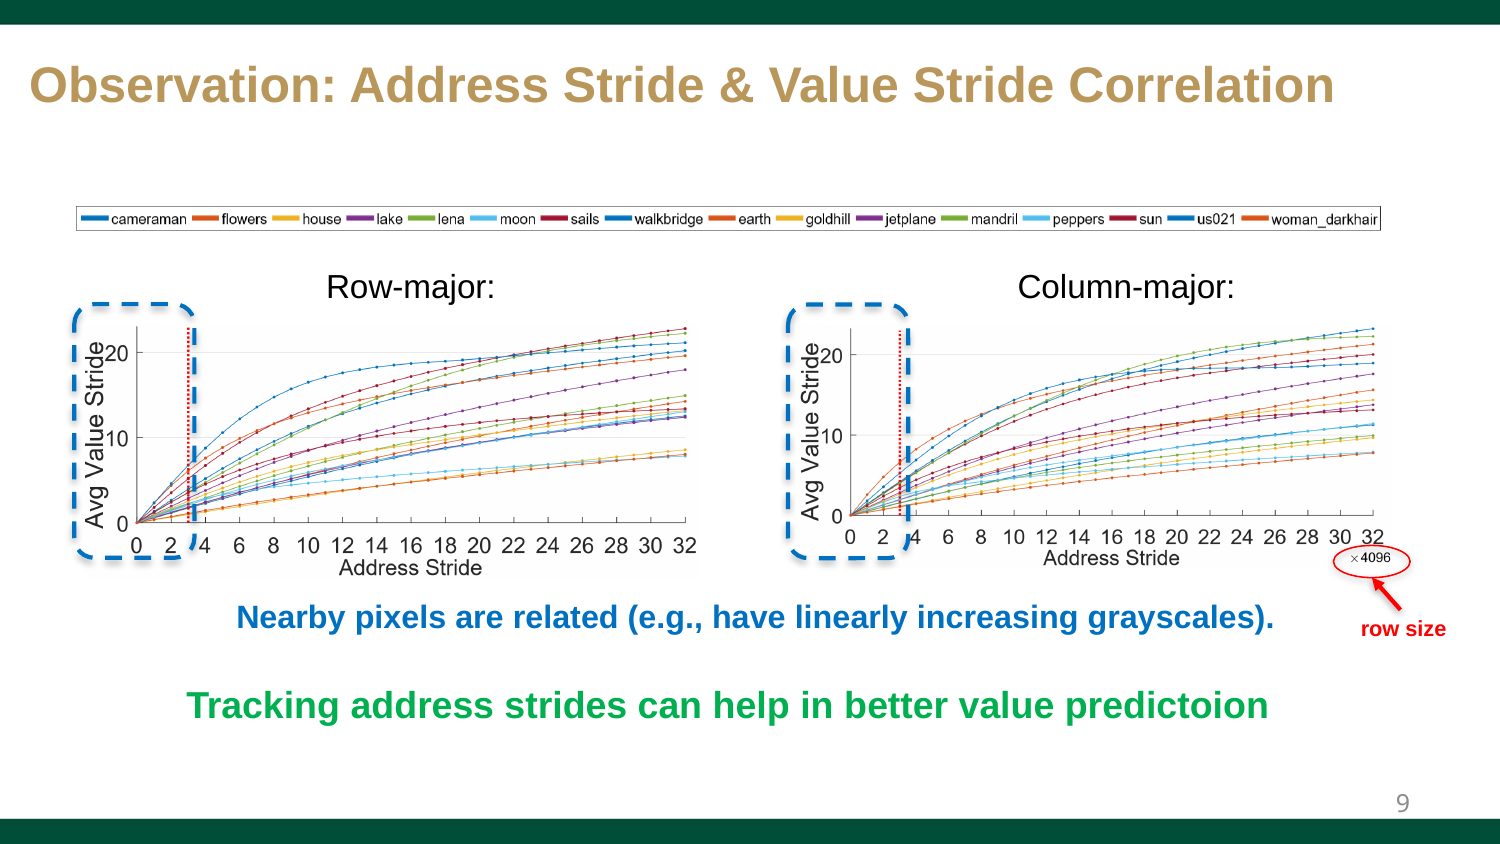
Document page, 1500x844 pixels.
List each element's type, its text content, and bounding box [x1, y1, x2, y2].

text_box Column-major: [1002, 257, 1333, 301]
slide_number 9 [1074, 782, 1425, 827]
text_box Row-major: [311, 257, 539, 301]
picture [0, 0, 1500, 844]
text_box Nearby pixels are related (e.g., have linearly increasing grayscales). [149, 589, 1363, 672]
text_box row size [1333, 607, 1474, 649]
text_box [1371, 577, 1401, 611]
text_box [1392, 548, 1411, 576]
text_box Tracking address strides can help in better value predictoion [53, 673, 1404, 756]
text_box [73, 303, 195, 551]
title Observation: Address Stride & Value Stride Correlation [14, 12, 1443, 153]
text_box [787, 303, 909, 553]
